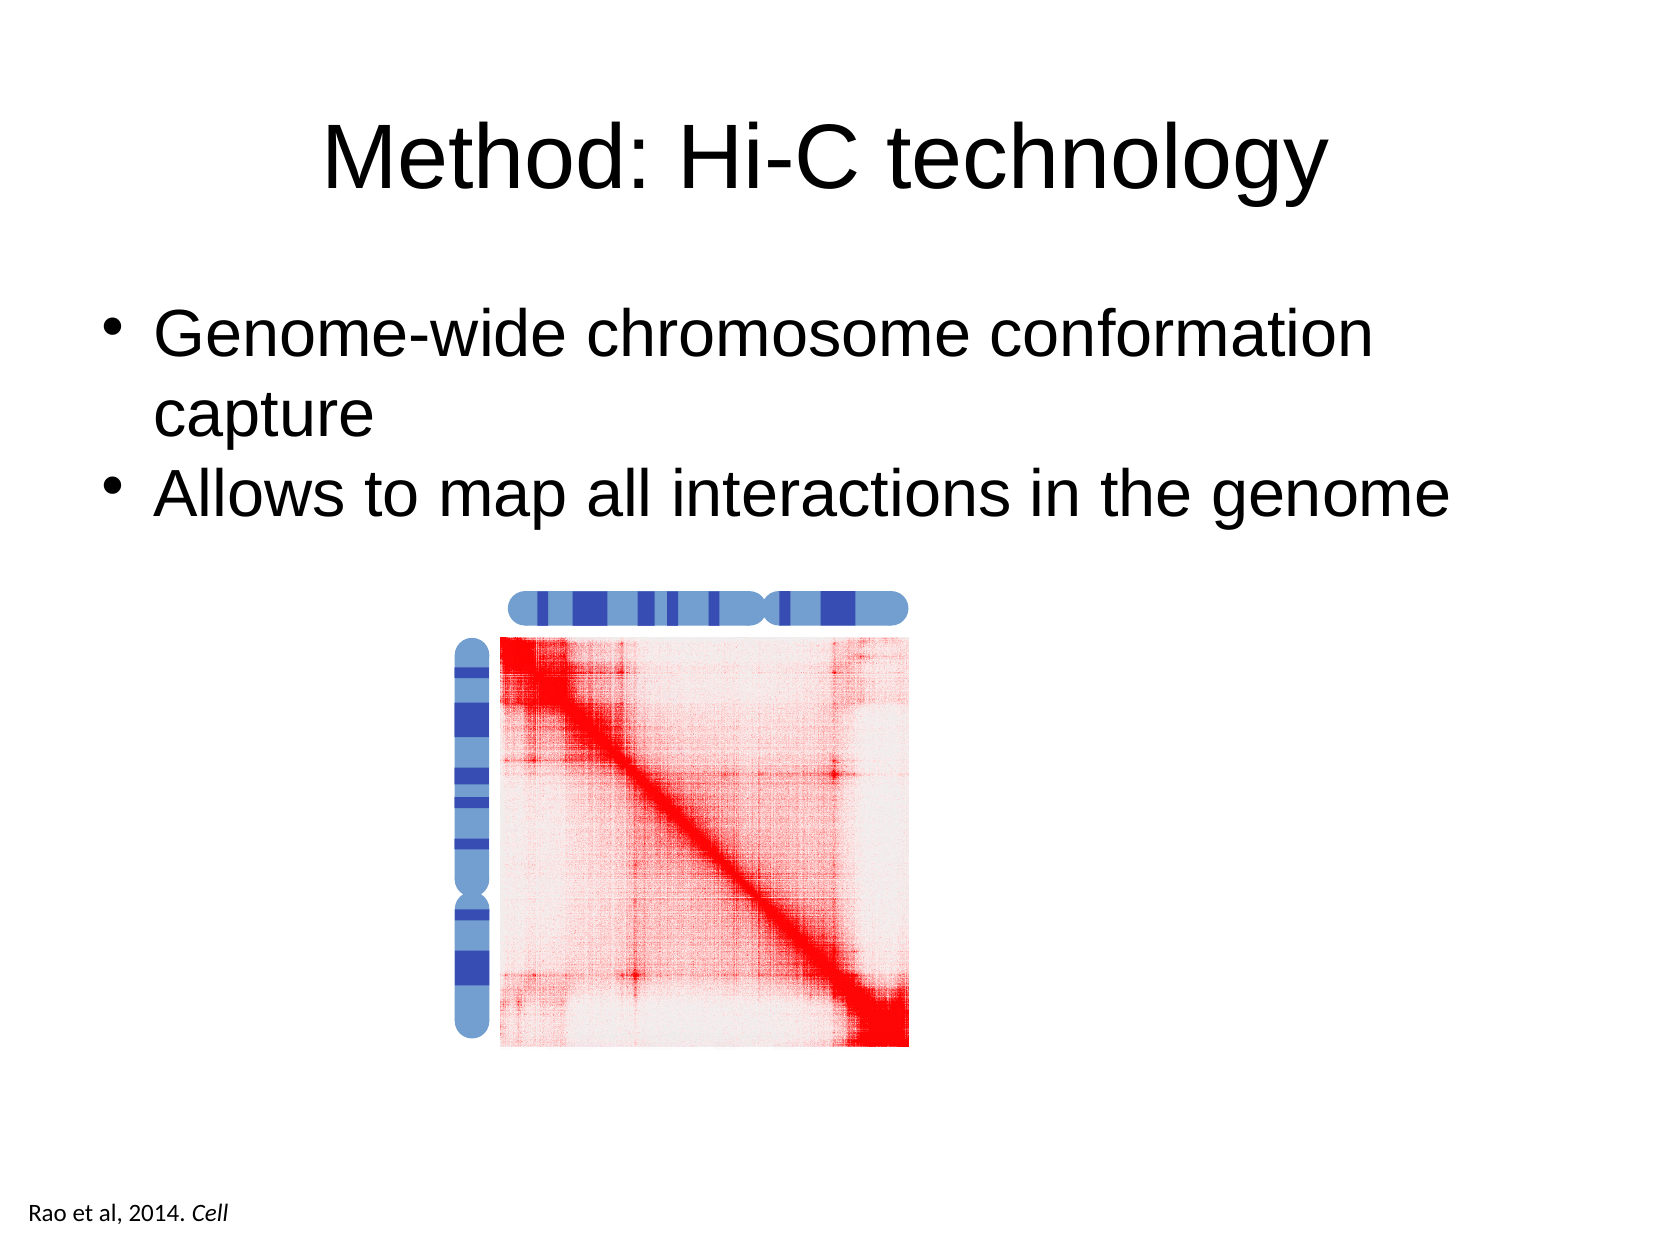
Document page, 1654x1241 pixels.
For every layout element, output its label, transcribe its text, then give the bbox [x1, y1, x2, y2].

text_box [791, 591, 820, 626]
text_box [454, 637, 490, 667]
text_box [791, 595, 797, 621]
text_box [732, 591, 764, 626]
text_box [679, 591, 708, 626]
text_box [667, 591, 679, 626]
text_box [537, 591, 549, 626]
text_box [454, 986, 490, 1019]
text_box [454, 838, 489, 850]
text_box [454, 891, 490, 909]
text_box [454, 950, 490, 986]
text_box [454, 667, 489, 679]
text_box [820, 591, 856, 626]
text_box [459, 921, 485, 927]
text_box [637, 591, 655, 626]
text_box [873, 591, 909, 626]
text_box [708, 591, 720, 626]
text_box [454, 921, 490, 950]
text_box [856, 591, 886, 626]
text_box [454, 862, 490, 894]
text_box [608, 591, 637, 626]
text_box [454, 1003, 490, 1039]
text_box [507, 591, 537, 626]
text_box [572, 591, 608, 626]
text_box [549, 591, 572, 626]
text_box [454, 797, 489, 809]
text_box [454, 658, 490, 877]
text_box [655, 591, 667, 626]
text_box [720, 591, 744, 626]
text_box [761, 590, 780, 626]
text_box Method: Hi-C technology [82, 49, 1570, 256]
text_box Rao et al, 2014. Cell [13, 1189, 1629, 1239]
text_box [454, 702, 489, 738]
text_box [454, 767, 489, 785]
text_box [779, 591, 791, 626]
text_box [454, 909, 490, 921]
text_box Genome-wide chromosome conformation capture Allows to map all interactions in the genome [82, 289, 1570, 1009]
picture [499, 637, 909, 1051]
